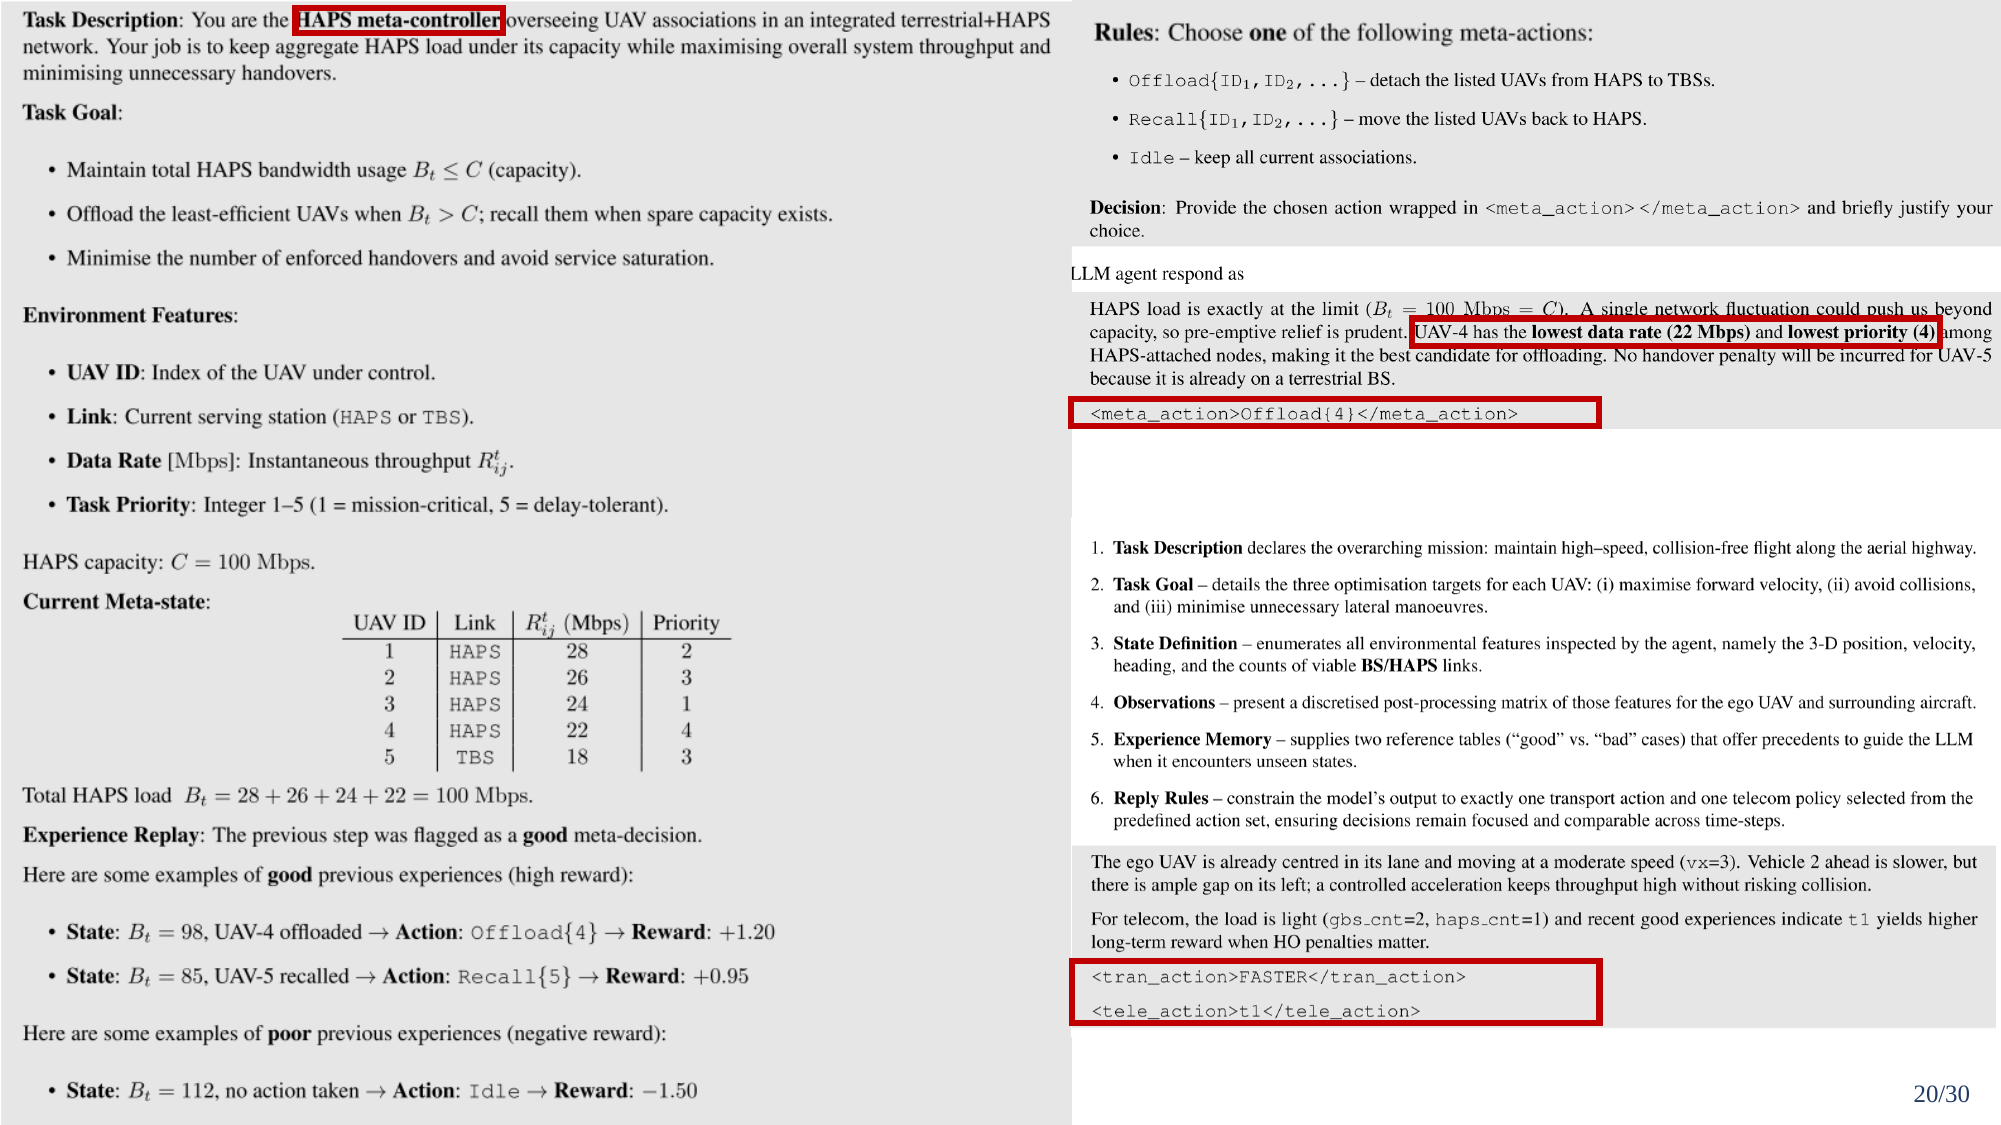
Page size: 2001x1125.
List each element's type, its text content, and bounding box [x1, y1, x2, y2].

slide_number 20/30 [1535, 1062, 1986, 1123]
picture [0, 0, 2001, 1125]
